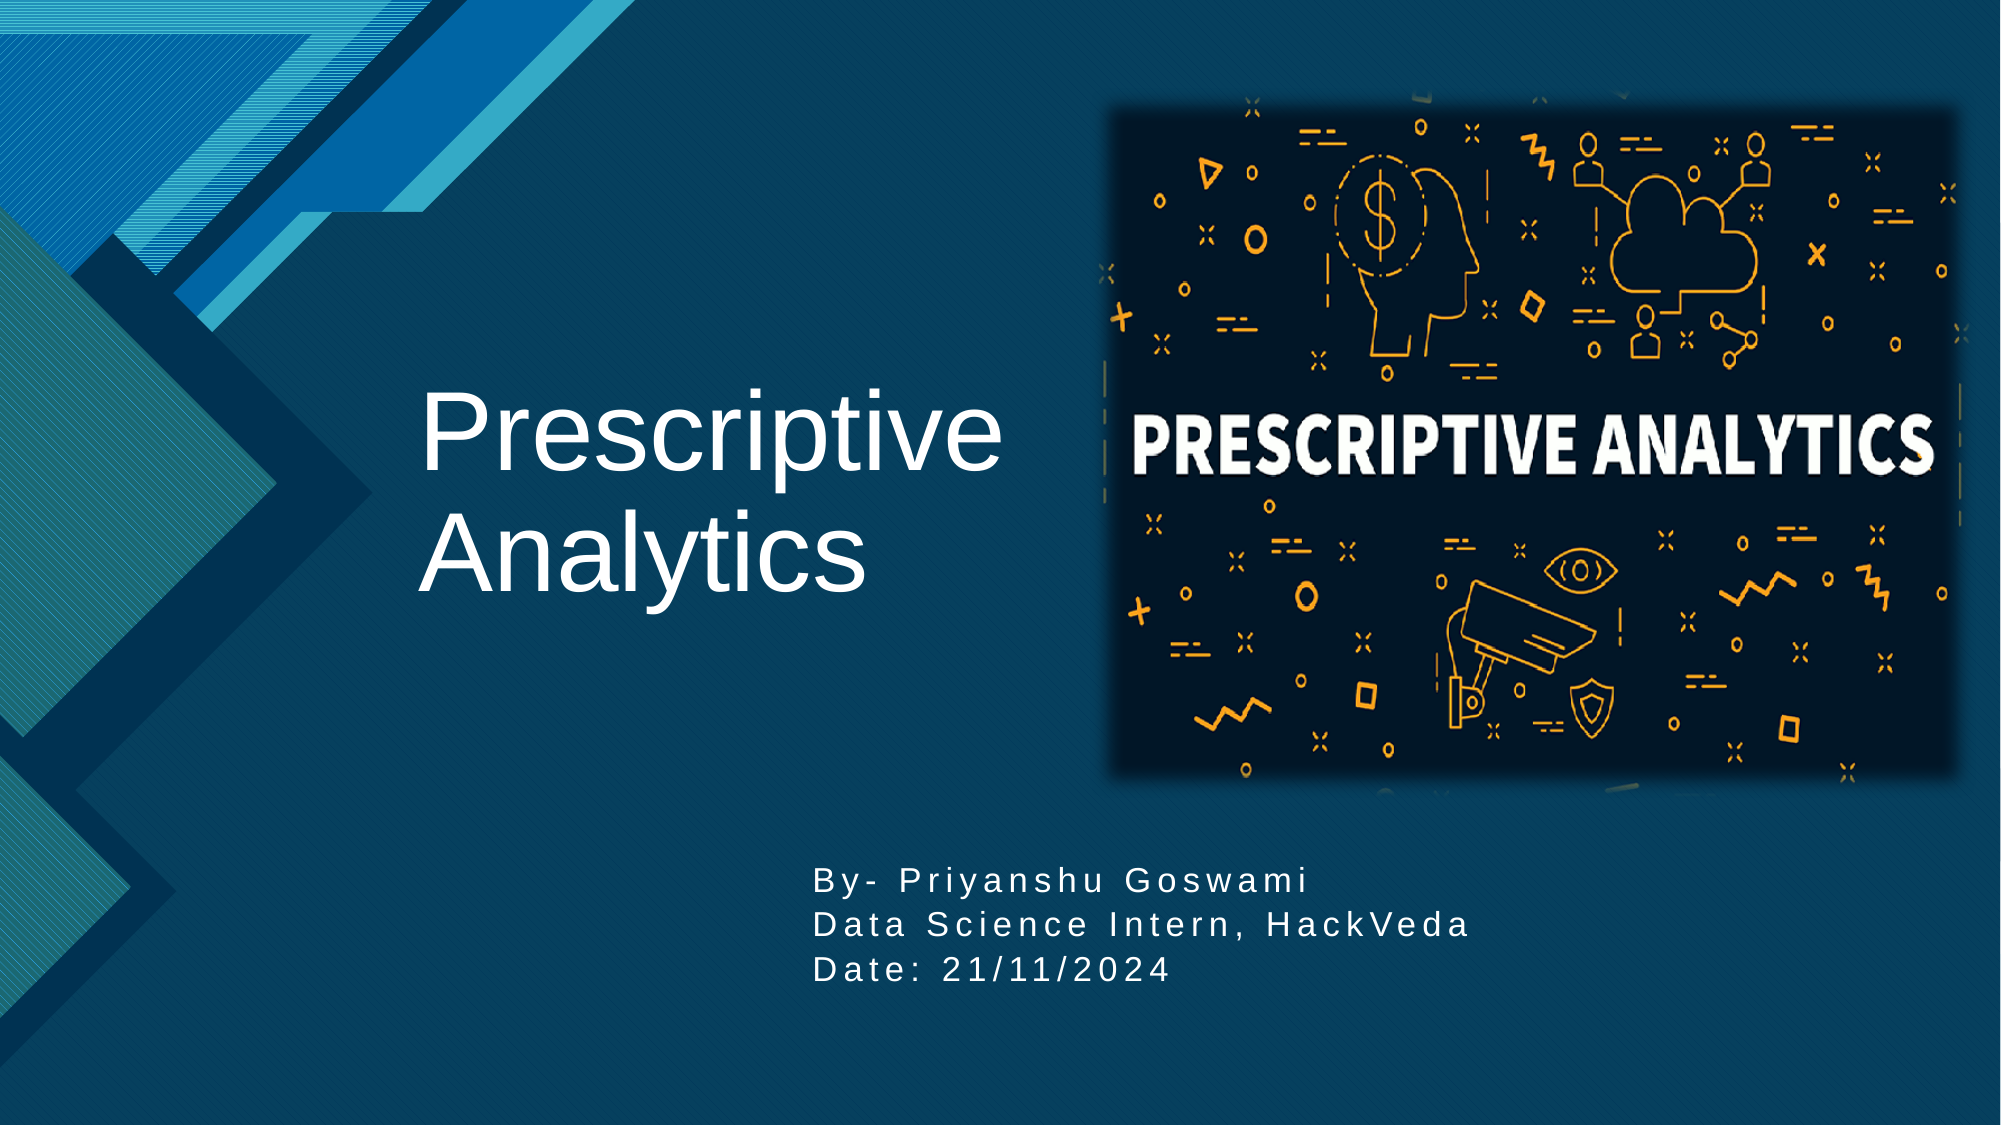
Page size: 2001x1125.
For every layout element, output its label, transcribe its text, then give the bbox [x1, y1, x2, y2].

picture [776, 449, 796, 469]
picture [604, 413, 611, 421]
picture [602, 455, 622, 471]
picture [501, 450, 510, 464]
picture [546, 414, 553, 421]
picture [839, 420, 848, 434]
picture [600, 417, 608, 428]
picture [793, 411, 802, 417]
picture [428, 394, 437, 408]
picture [898, 438, 913, 458]
picture [813, 455, 821, 464]
picture [965, 435, 977, 442]
picture [655, 429, 664, 443]
picture [674, 410, 686, 418]
picture [889, 412, 905, 433]
picture [538, 453, 554, 469]
picture [677, 464, 687, 470]
picture [989, 456, 996, 464]
picture [841, 398, 848, 409]
picture [870, 426, 879, 440]
picture [809, 460, 817, 468]
picture [933, 411, 941, 417]
picture [751, 441, 760, 455]
picture [439, 393, 452, 401]
picture [840, 406, 852, 418]
picture [548, 435, 560, 442]
picture [623, 410, 642, 424]
picture [428, 402, 437, 416]
picture [974, 410, 1000, 436]
picture [776, 483, 785, 493]
picture [870, 443, 879, 457]
picture [751, 411, 760, 422]
picture [447, 393, 460, 401]
picture [839, 429, 848, 443]
picture [633, 459, 640, 466]
picture [751, 458, 760, 469]
picture [850, 411, 859, 417]
picture [501, 416, 512, 432]
picture [517, 411, 528, 418]
picture [461, 432, 471, 439]
picture [751, 433, 760, 447]
picture [633, 412, 643, 422]
picture [597, 456, 613, 470]
picture [961, 412, 969, 418]
picture [476, 397, 484, 405]
picture [893, 424, 909, 445]
picture [870, 435, 879, 449]
picture [816, 439, 825, 452]
picture [556, 435, 568, 442]
picture [551, 411, 559, 417]
picture [624, 436, 645, 456]
subtitle By- Priyanshu Goswami Data Science Intern, HackVeda Date: 21/11/2024 [797, 854, 1959, 998]
picture [713, 420, 723, 434]
picture [751, 424, 760, 438]
picture [891, 411, 901, 421]
picture [537, 428, 552, 442]
picture [684, 461, 693, 468]
picture [690, 457, 697, 465]
picture [751, 449, 760, 463]
picture [927, 426, 934, 436]
picture [792, 462, 805, 471]
picture [464, 393, 487, 416]
picture [565, 435, 577, 442]
picture [776, 416, 787, 431]
picture [802, 464, 812, 470]
picture [713, 436, 722, 450]
picture [776, 458, 785, 472]
picture [713, 453, 722, 467]
picture [501, 425, 510, 439]
picture [657, 456, 670, 469]
picture [815, 430, 825, 445]
picture [557, 410, 568, 417]
picture [476, 418, 485, 429]
picture [915, 457, 923, 466]
picture [656, 423, 664, 434]
picture [978, 463, 987, 469]
picture [619, 464, 630, 470]
picture [654, 436, 665, 452]
picture [966, 410, 977, 416]
picture [870, 418, 879, 432]
picture [573, 435, 585, 442]
picture [599, 423, 618, 442]
picture [501, 411, 515, 425]
picture [920, 444, 927, 454]
picture [840, 463, 847, 470]
picture [776, 474, 785, 488]
picture [536, 443, 564, 471]
picture [501, 433, 510, 447]
picture [560, 464, 571, 470]
picture [968, 463, 980, 471]
picture [578, 456, 585, 462]
picture [445, 432, 457, 439]
picture [616, 410, 627, 417]
picture [870, 460, 879, 469]
picture [501, 442, 510, 456]
picture [931, 413, 939, 423]
picture [428, 444, 437, 458]
picture [990, 429, 1000, 442]
picture [948, 438, 959, 454]
picture [613, 433, 632, 447]
picture [577, 426, 588, 442]
picture [501, 458, 510, 469]
picture [799, 410, 825, 437]
picture [833, 411, 848, 426]
picture [636, 440, 643, 447]
picture [815, 448, 823, 459]
picture [682, 410, 701, 427]
picture [974, 435, 986, 442]
picture [776, 441, 788, 458]
picture [776, 466, 785, 480]
picture [668, 411, 677, 418]
picture [949, 447, 972, 470]
picture [839, 437, 848, 451]
picture [541, 418, 549, 426]
picture [428, 419, 448, 439]
picture [428, 460, 437, 469]
picture [565, 410, 587, 432]
picture [952, 458, 962, 468]
picture [635, 450, 644, 462]
picture [984, 460, 992, 467]
picture [428, 435, 437, 449]
picture [663, 414, 671, 421]
picture [469, 429, 477, 436]
picture [475, 407, 486, 423]
picture [983, 411, 998, 426]
picture [839, 445, 849, 461]
picture [608, 411, 618, 417]
picture [903, 451, 920, 469]
picture [929, 420, 936, 430]
picture [473, 425, 481, 433]
picture [950, 424, 969, 442]
picture [982, 435, 994, 442]
picture [713, 461, 721, 469]
picture [956, 415, 964, 422]
picture [453, 432, 465, 439]
title Prescriptive Analytics [403, 499, 1050, 704]
picture [713, 411, 725, 427]
picture [870, 451, 879, 465]
picture [574, 459, 582, 466]
picture [655, 445, 681, 471]
picture [713, 445, 722, 459]
picture [924, 432, 932, 442]
picture [918, 450, 925, 460]
picture [659, 418, 666, 427]
picture [568, 462, 577, 469]
picture [692, 452, 700, 461]
picture [428, 452, 437, 466]
picture [870, 389, 879, 397]
picture [428, 427, 440, 441]
picture [922, 438, 929, 448]
picture [752, 389, 760, 397]
picture [949, 430, 961, 444]
picture [807, 410, 824, 427]
picture [431, 393, 444, 401]
picture [713, 428, 722, 442]
picture [776, 411, 789, 425]
picture [456, 393, 471, 403]
picture [839, 454, 855, 470]
picture [539, 422, 547, 433]
picture [870, 411, 879, 424]
picture [776, 433, 785, 447]
picture [733, 410, 740, 418]
picture [428, 410, 437, 424]
picture [952, 419, 960, 429]
picture [727, 412, 736, 418]
picture [851, 463, 860, 470]
picture [751, 416, 760, 430]
picture [627, 463, 636, 469]
picture [536, 436, 546, 450]
picture [776, 424, 785, 438]
picture [1099, 91, 1969, 795]
